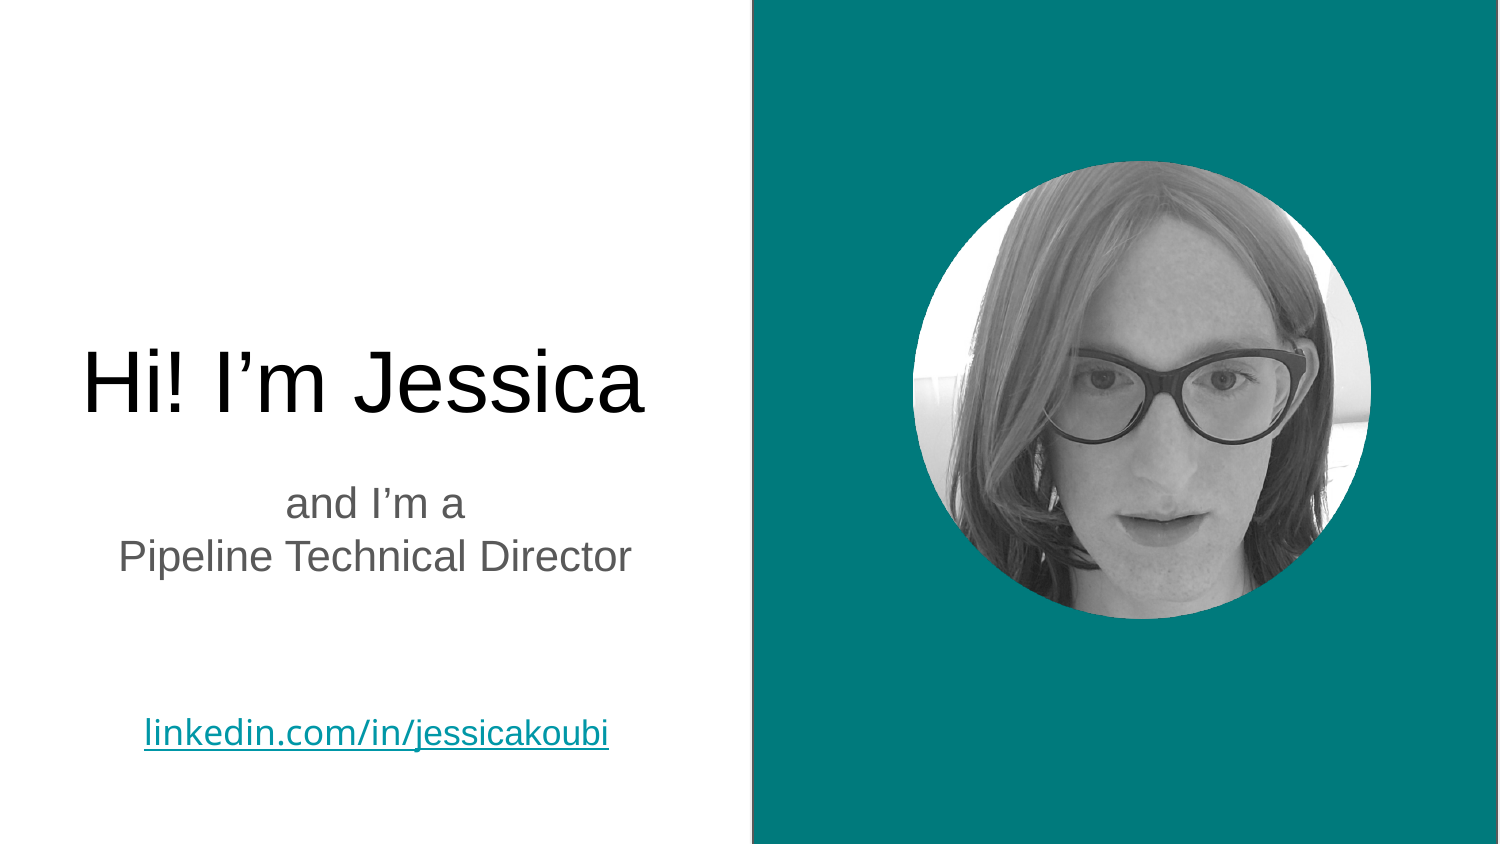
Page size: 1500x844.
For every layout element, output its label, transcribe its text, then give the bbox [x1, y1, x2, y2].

text_box linkedin.com/in/jessicakoubi [0, 695, 754, 774]
subtitle and I’m a Pipeline Technical Director [43, 459, 708, 663]
title Hi! I’m Jessica [43, 202, 708, 446]
picture [912, 160, 1373, 621]
text_box [753, 0, 1497, 844]
